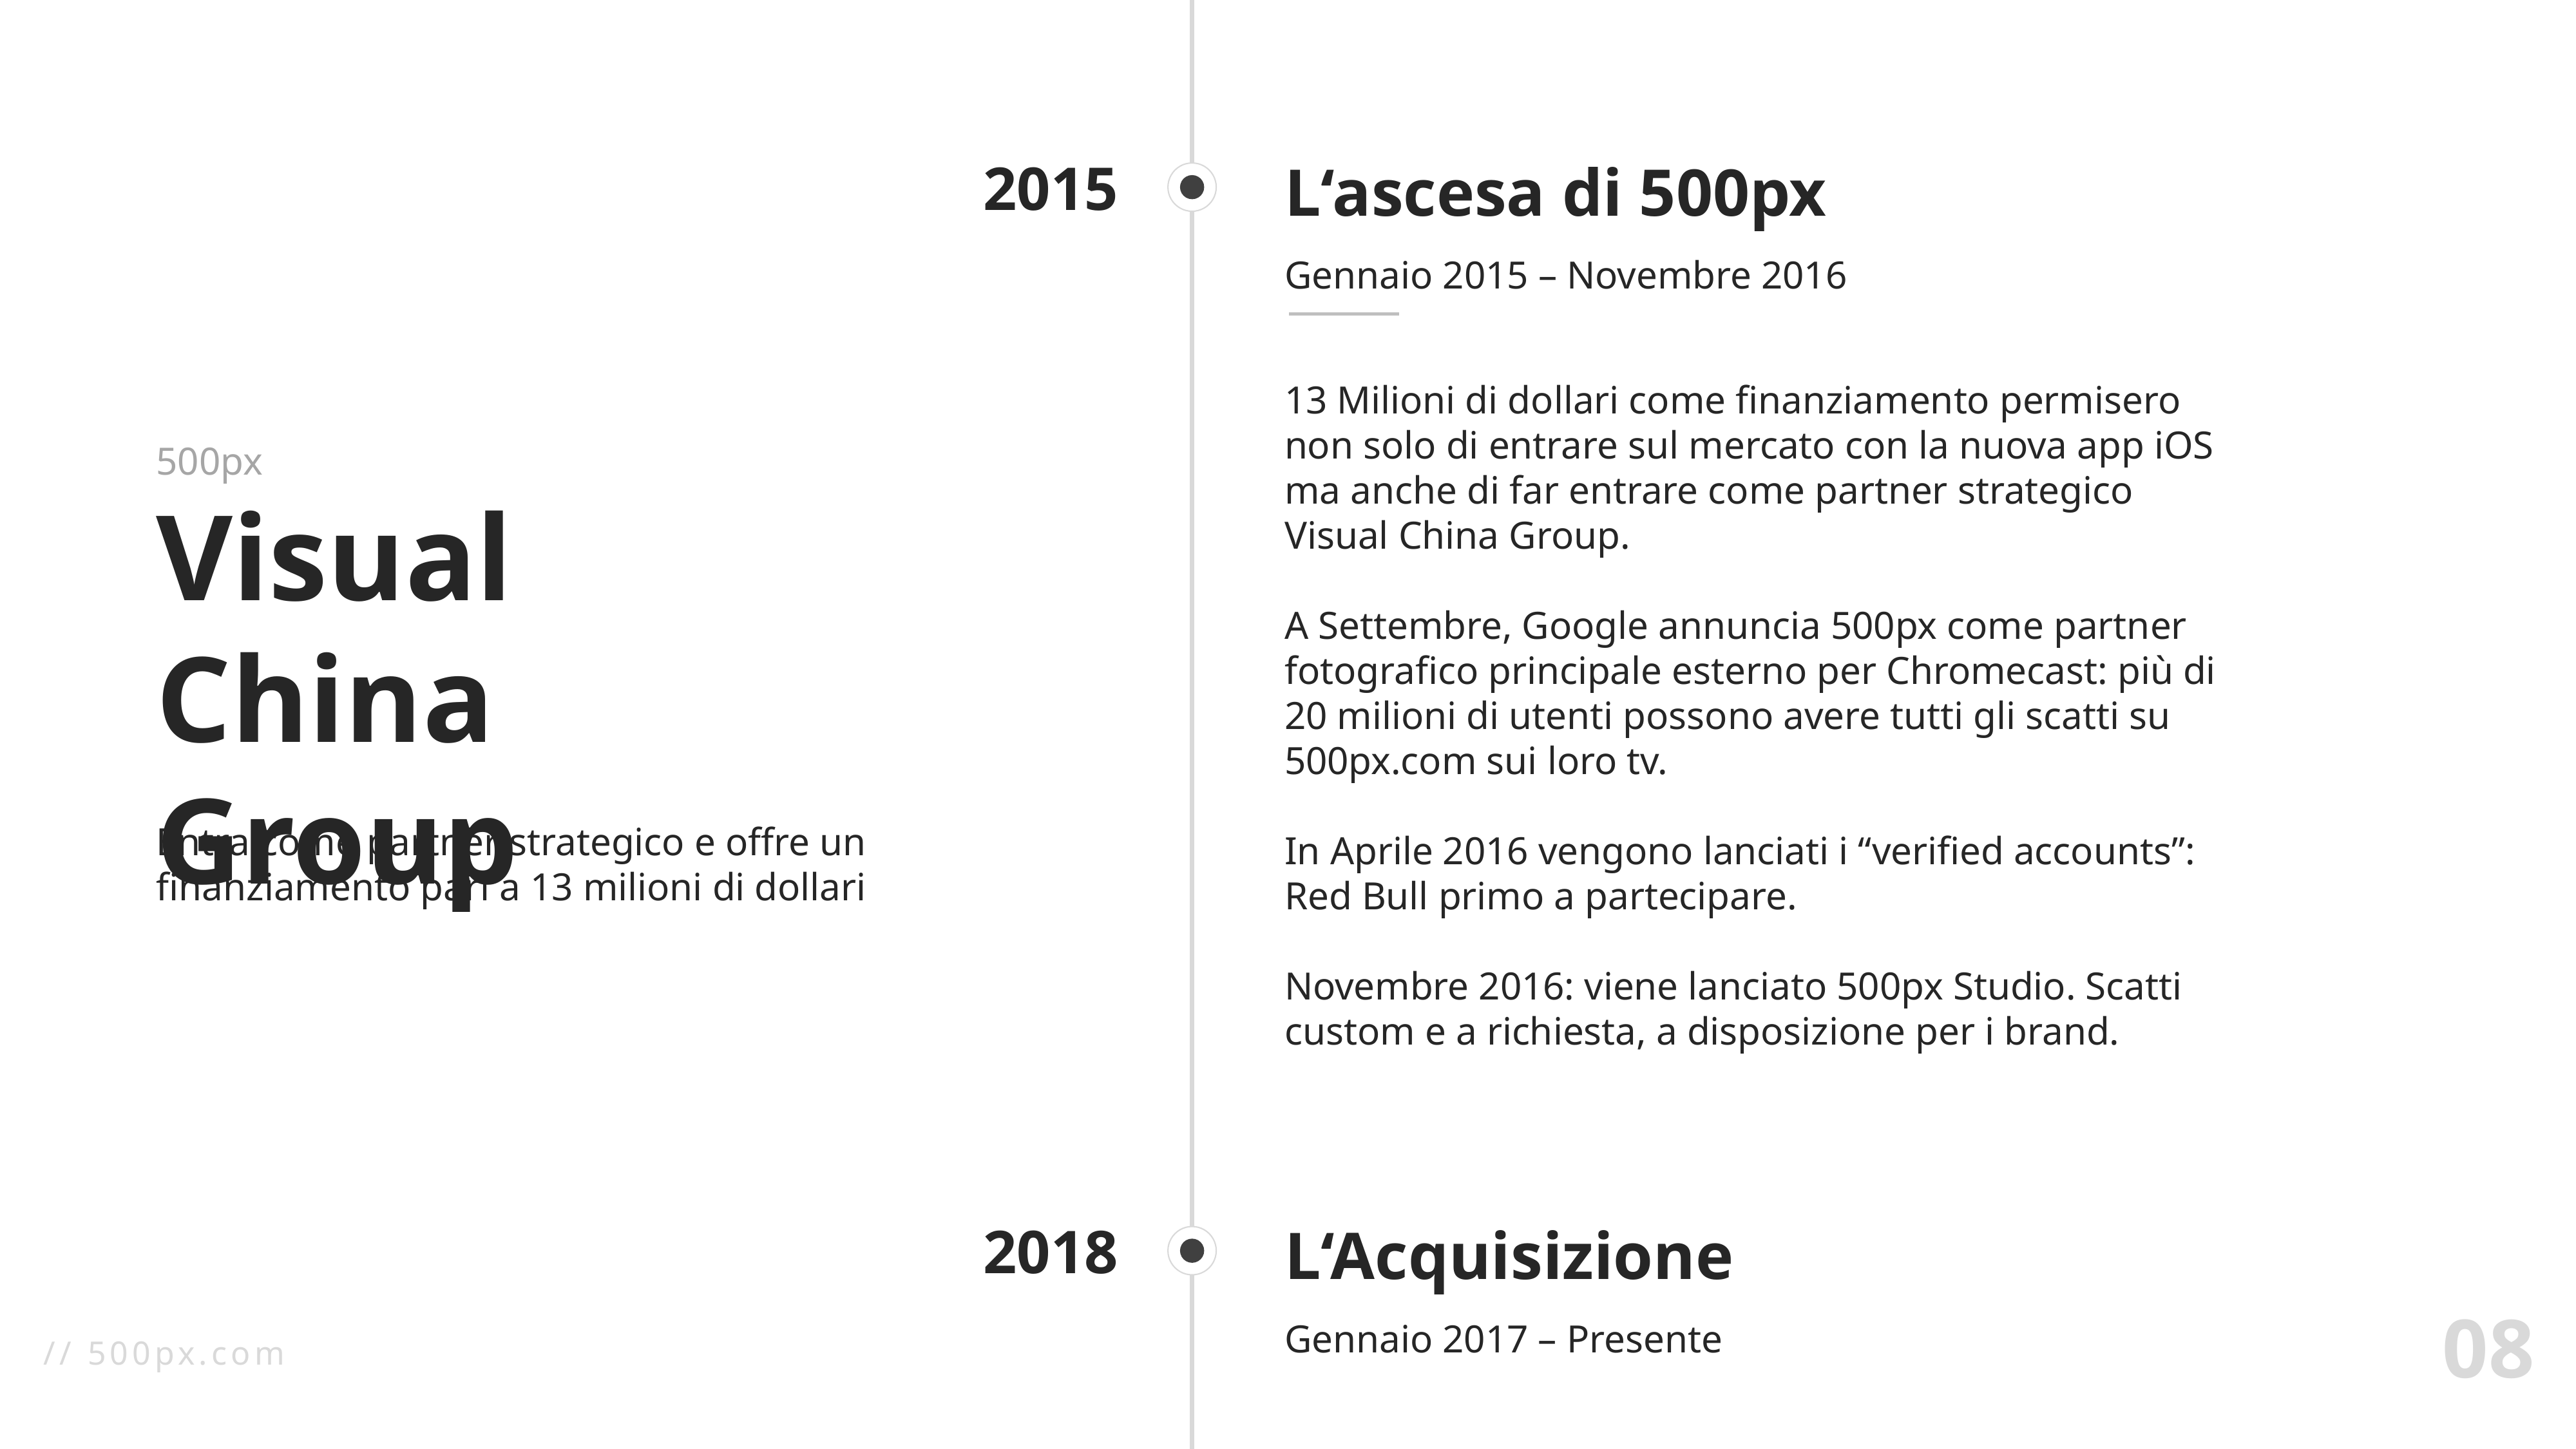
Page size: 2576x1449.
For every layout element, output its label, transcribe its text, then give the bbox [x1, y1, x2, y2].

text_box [1168, 1226, 1217, 1275]
slide_number 08 [2351, 1304, 2544, 1401]
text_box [147, 432, 1037, 914]
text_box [1168, 163, 1217, 212]
text_box 2018 [957, 1209, 1144, 1291]
slide_number // 500px.com [33, 1304, 419, 1401]
text_box L‘ascesa di 500px Gennaio 2015 – Novembre 2016 [1275, 147, 1868, 301]
text_box 2015 [957, 146, 1144, 227]
text_box L‘Acquisizione Gennaio 2017 – Presente [1275, 1210, 1868, 1365]
text_box 13 Milioni di dollari come finanziamento permisero non solo di entrare sul mercato con la nuova app iOS ma anche di far entrare come partner strategico Visual China Group. A Settembre, Google annuncia 500px come partner fotografico principale esterno per Chromecast: più di 20 milioni di utenti possono avere tutti gli scatti su 500px.com sui loro tv. In Aprile 2016 vengono lanciati i “verified accounts”: Red Bull primo a partecipare. Novembre 2016: viene lanciato 500px Studio. Scatti custom e a richiesta, a disposizione per i brand. [1275, 371, 2253, 1057]
